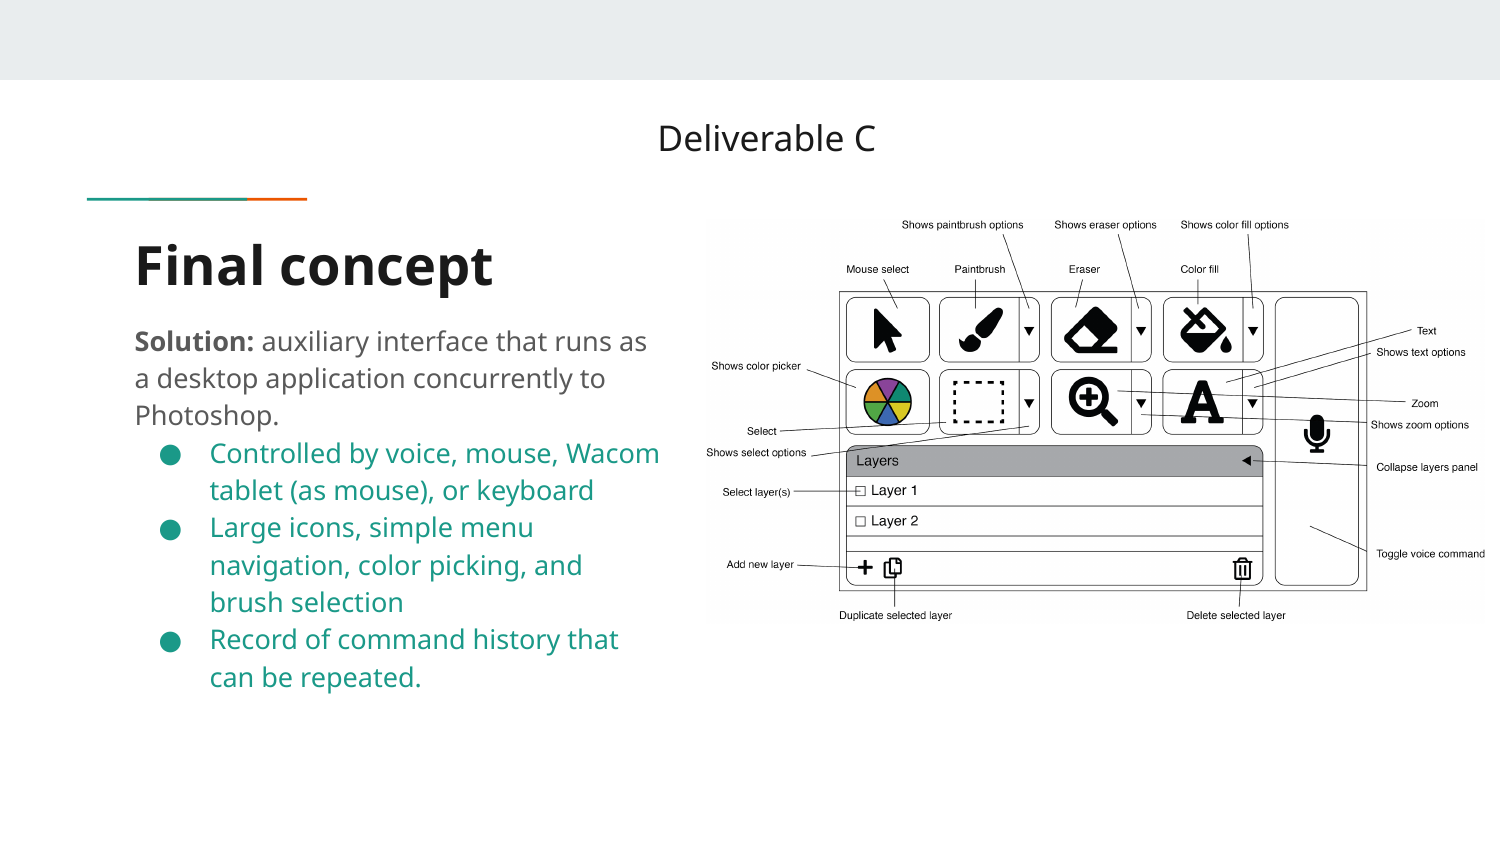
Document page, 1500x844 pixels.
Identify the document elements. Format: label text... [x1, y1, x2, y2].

title Final concept [119, 216, 1381, 305]
picture [705, 219, 1485, 625]
title Deliverable C [136, 93, 1398, 182]
list Solution: auxiliary interface that runs as a desktop application concurrently to Photoshop. Controlled by voice, mouse, Wacom tablet (as mouse), or keyboard Large icons, simple menu navigation, color picking, and brush selection Record of command history that can be repeated. [119, 304, 677, 676]
